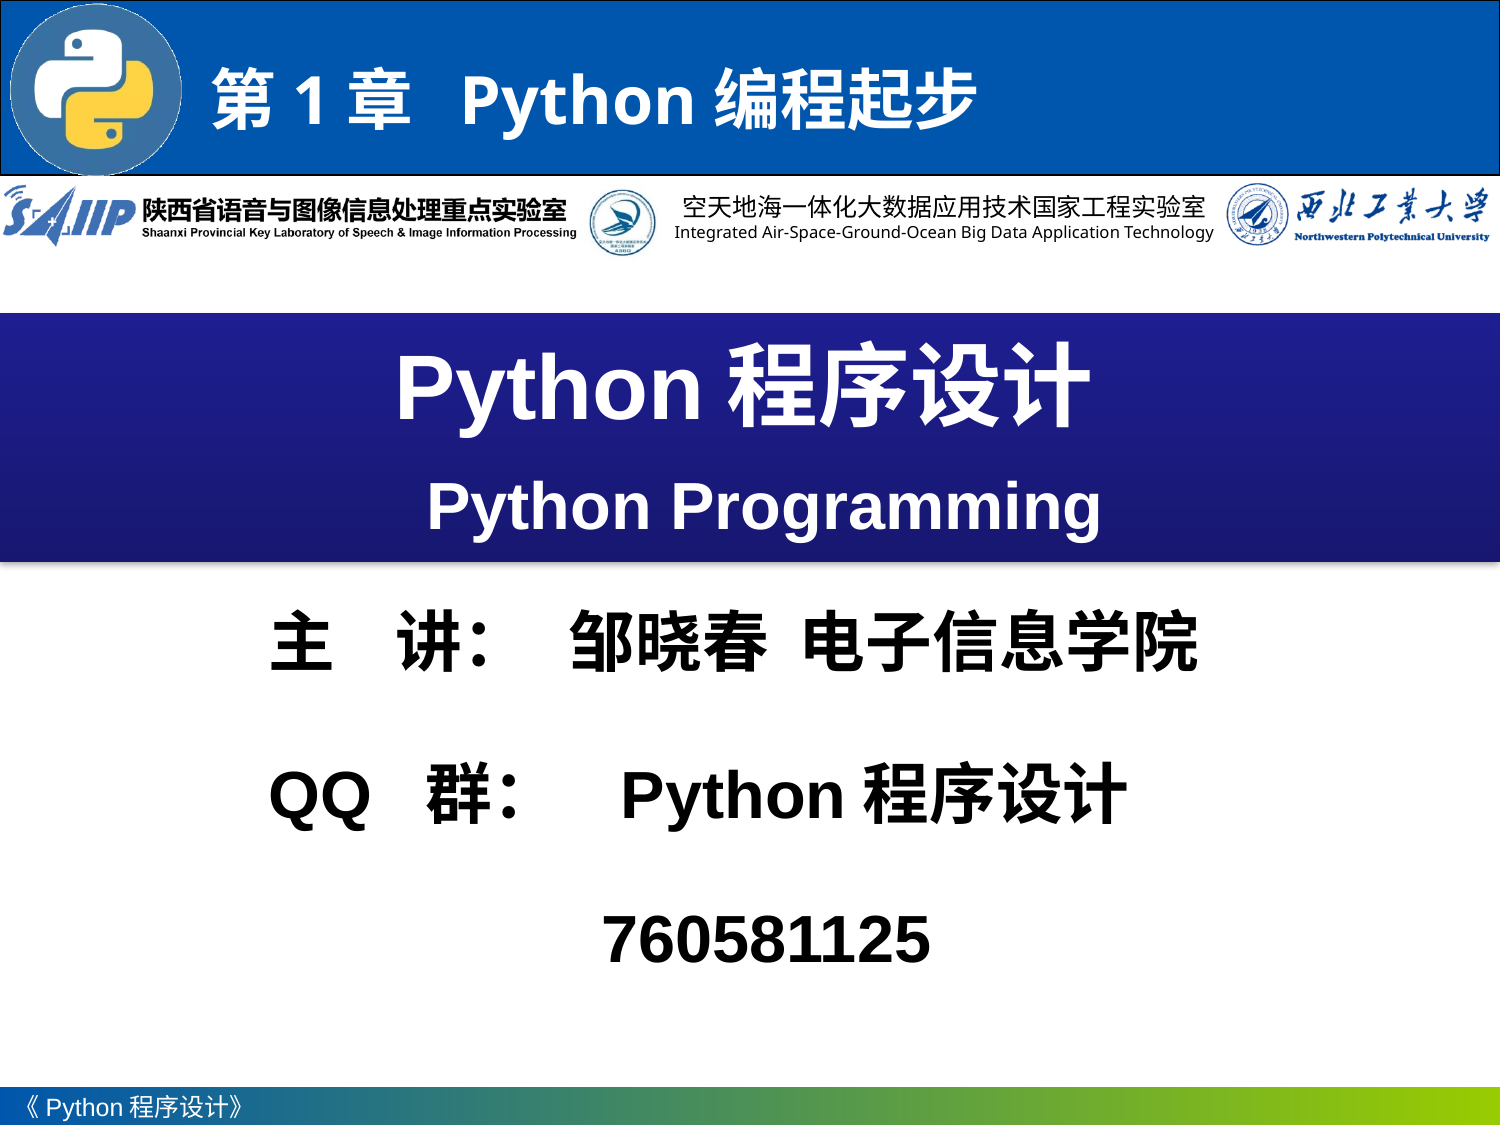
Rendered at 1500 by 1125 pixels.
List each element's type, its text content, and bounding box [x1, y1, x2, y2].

picture [1222, 180, 1492, 247]
text_box [0, 313, 1500, 562]
text_box 主 讲： 邹晓春 电子信息学院 QQ 群： Python程序设计 760581125 [253, 597, 1354, 1057]
text_box 空天地海一体化大数据应用技术国家工程实验室 Integrated Air-Space-Ground-Ocean Big Data Application Technology [666, 184, 1218, 250]
text_box Python程序设计 Python Programming [0, 314, 1494, 561]
picture [0, 0, 665, 263]
